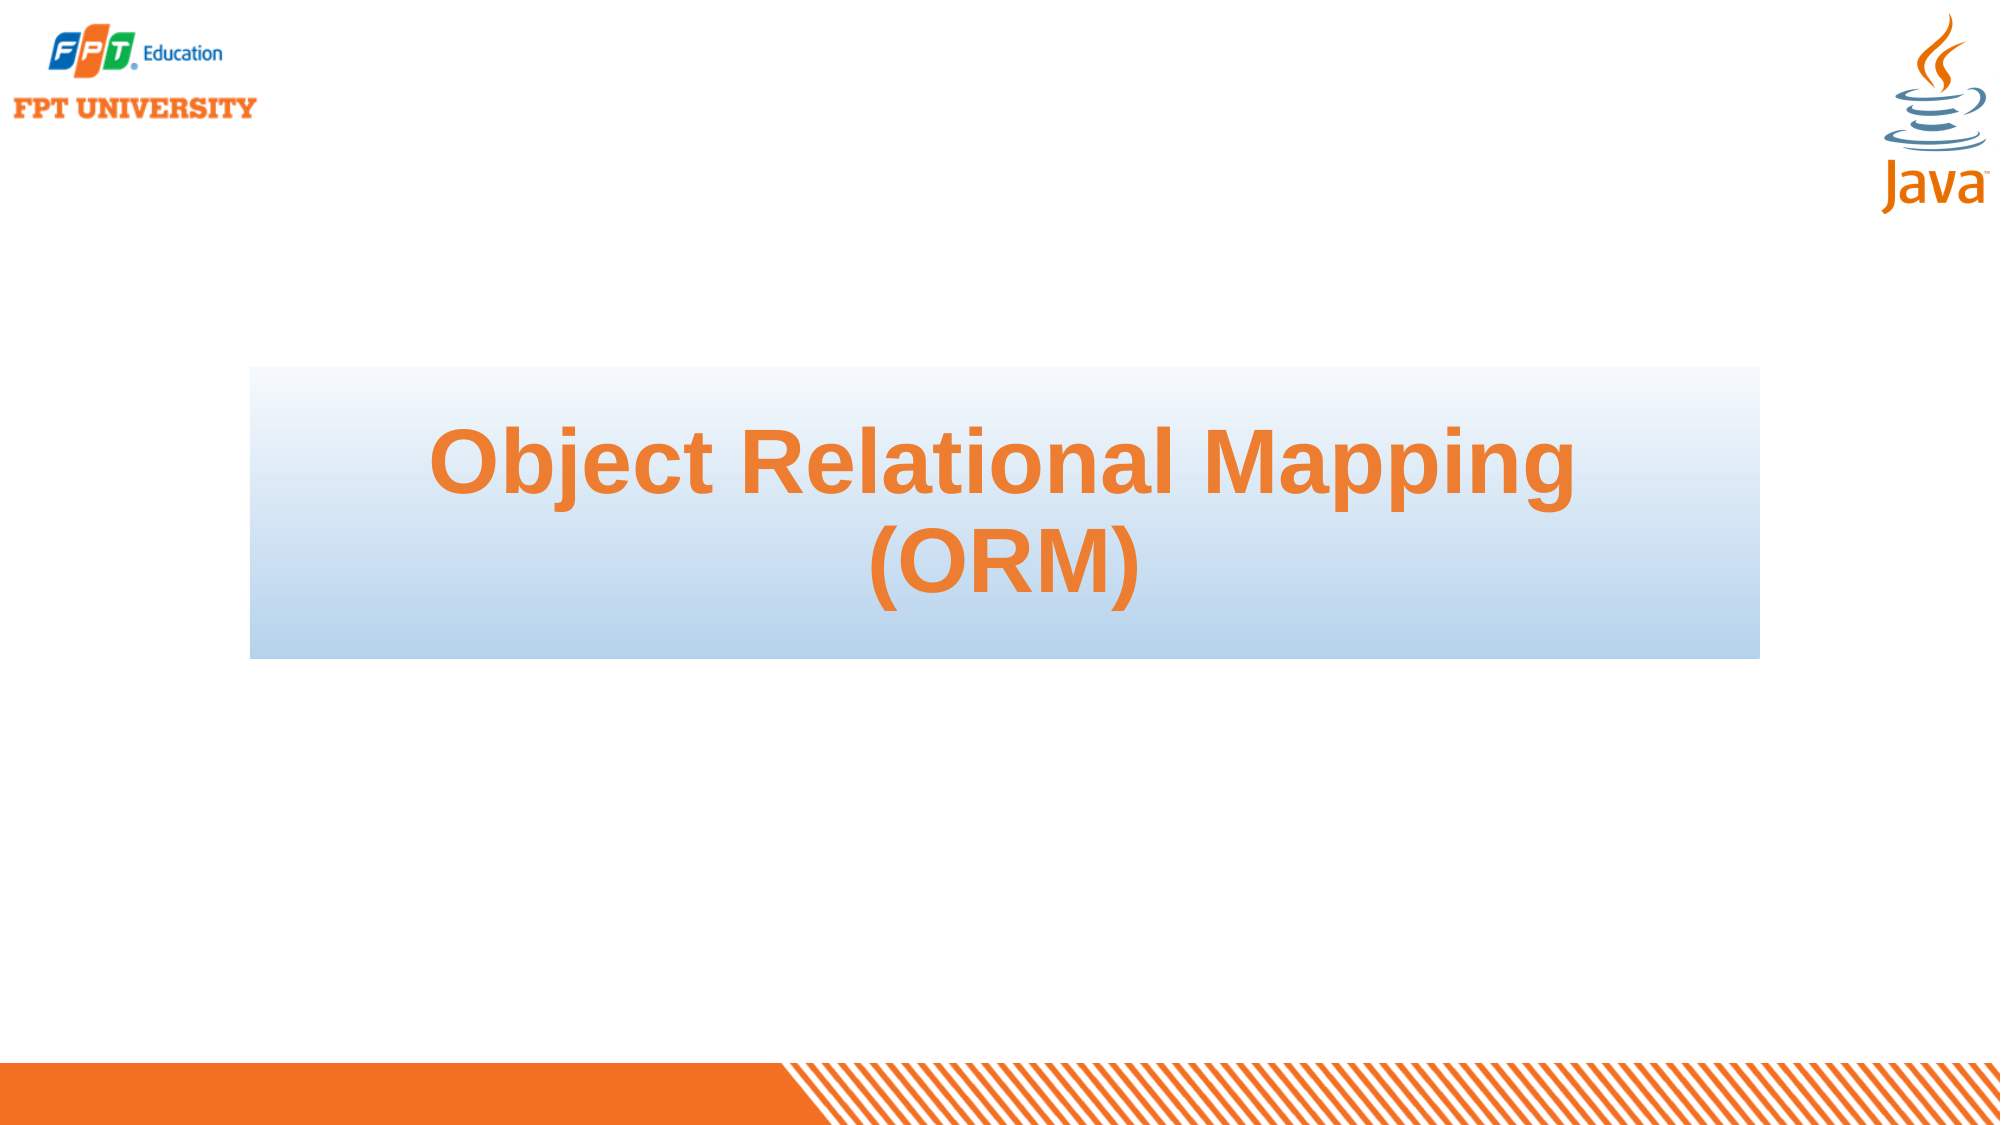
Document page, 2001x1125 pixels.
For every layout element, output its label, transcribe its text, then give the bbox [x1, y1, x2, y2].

picture [0, 1063, 2000, 1125]
picture [4, 5, 267, 133]
title Object Relational Mapping (ORM) [249, 367, 1760, 659]
picture [1868, 4, 2000, 226]
